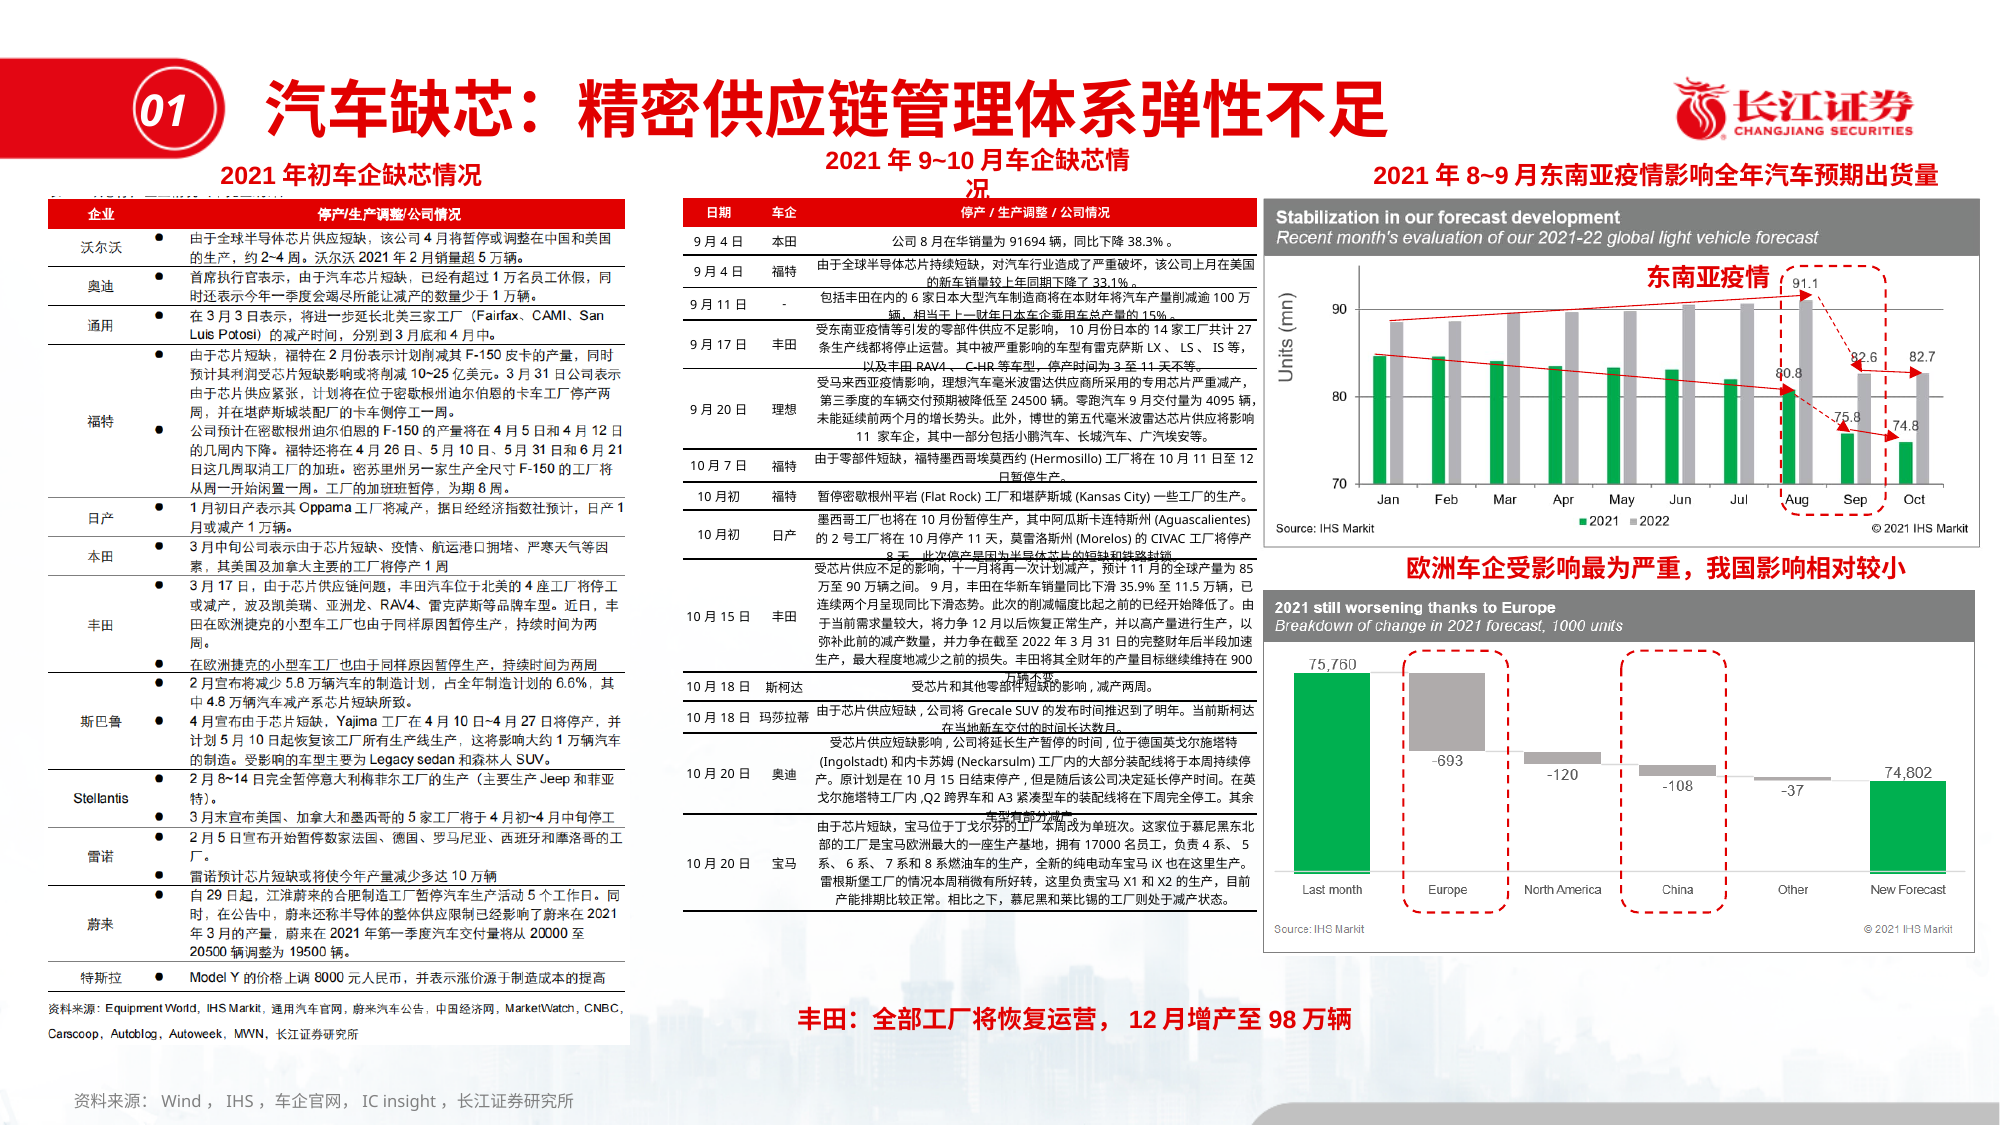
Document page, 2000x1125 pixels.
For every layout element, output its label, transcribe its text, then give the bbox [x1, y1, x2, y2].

table_cell 墨西哥工厂也将在10月份暂停生产，其中阿瓜斯卡连特斯州(Aguascalientes)的2号工厂将在10月停产11天，莫雷洛斯州(Morelos)的CIVAC工厂将停产8天。此次停产是因为半导体芯片的短缺和铁路封锁。 [814, 511, 1257, 558]
table_cell 斯柯达 [755, 673, 814, 700]
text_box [1850, 429, 1900, 438]
table_cell 由于全球半导体芯片持续短缺，对汽车行业造成了严重破坏，该公司上月在美国的新车销量较上年同期下降了33.1%。 [814, 256, 1257, 287]
table_cell 理想 [755, 369, 814, 448]
table_cell 玛莎拉蒂 [755, 702, 814, 732]
table_cell 10月20日 [683, 734, 755, 813]
table_cell 受芯片供应不足的影响，十一月将再一次计划减产，预计11月的全球产量为85万至90万辆之间。9月，丰田在华新车销量同比下滑35.9%至11.5万辆，已连续两个月呈现同比下滑态势。此次的削减幅度比起之前的已经开始降低了。由于当前需求量较大，将力争12月以后恢复正常生产，并以高产量进行生产，以弥补此前的减产数量，并力争在截至2022年3月31日的完整财年后半段加速生产，最大程度地减少之前的损失。丰田将其全财年的产量目标继续维持在900万辆不变。 [814, 560, 1257, 671]
table_header 车企 [755, 198, 814, 227]
table_cell 由于芯片供应短缺,公司将Grecale SUV的发布时间推迟到了明年。当前斯柯达在当地新车交付的时间长达数月。 [814, 702, 1257, 732]
table_cell 暂停密歇根州平岩(Flat Rock)工厂和堪萨斯城(Kansas City)一些工厂的生产。 [814, 483, 1257, 509]
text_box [1818, 296, 1863, 373]
text_box 汽车缺芯：精密供应链管理体系弹性不足 [249, 62, 1591, 153]
table_cell 受芯片供应短缺影响,公司将延长生产暂停的时间,位于德国英戈尔施塔特(Ingolstadt)和内卡苏姆(Neckarsulm)工厂内的大部分装配线将于本周持续停产。原计划是在10月15日结束停产,但是随后该公司决定延长停产时间。在英戈尔施塔特工厂内,Q2跨界车和A3紧凑型车的装配线将在下周完全停工。其余车型有部分减产。 [814, 734, 1257, 813]
text_box 丰田：全部工厂将恢复运营，12月增产至98万辆 [677, 990, 1473, 1048]
table_cell 9月4日 [683, 227, 755, 254]
picture [0, 0, 2000, 1125]
table_cell 10月初 [683, 483, 755, 509]
table_cell 10月18日 [683, 702, 755, 732]
table_cell 9月11日 [683, 288, 755, 319]
table_cell 日产 [755, 511, 814, 558]
table_cell 受马来西亚疫情影响，理想汽车毫米波雷达供应商所采用的专用芯片严重减产，第三季度的车辆交付预期被降低至24500辆。零跑汽车9月交付量为4095辆，未能延续前两个月的增长势头。此外，博世的第五代毫米波雷达芯片供应将影响 11 家车企，其中一部分包括小鹏汽车、长城汽车、广汽埃安等。 [814, 369, 1257, 448]
table_cell 包括丰田在内的6家日本大型汽车制造商将在本财年将汽车产量削减逾100万辆，相当于上一财年日本车企乘用车总产量的15%。 [814, 288, 1257, 319]
table_cell 宝马 [755, 815, 814, 910]
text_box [1389, 294, 1813, 321]
table_cell 9月17日 [683, 321, 755, 368]
table_cell 公司8月在华销量为91694辆，同比下降38.3%。 [814, 227, 1257, 254]
table_cell 丰田 [755, 321, 814, 368]
table_cell 10月20日 [683, 815, 755, 910]
table_cell 10月15日 [683, 560, 755, 671]
table_header 日期 [683, 198, 755, 227]
text_box 欧洲车企受影响最为严重，我国影响相对较小 [1356, 551, 1957, 586]
table_cell 奥迪 [755, 734, 814, 813]
table_cell 福特 [755, 483, 814, 509]
text_box 2021年9~10月车企缺芯情况 [800, 145, 1156, 204]
text_box 01 [124, 75, 213, 143]
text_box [1794, 394, 1851, 433]
table_cell 9月20日 [683, 369, 755, 448]
table_cell 10月18日 [683, 673, 755, 700]
table_cell 10月7日 [683, 450, 755, 481]
table_cell - [755, 288, 814, 319]
table_cell 受东南亚疫情等引发的零部件供应不足影响，10月份日本的14家工厂共计27条生产线都将停止运营。其中被严重影响的车型有雷克萨斯LX、LS、IS等，以及丰田RAV4、C-HR等车型，停产时间为3至11天不等。 [814, 321, 1257, 368]
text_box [1374, 354, 1795, 391]
table_cell 丰田 [755, 560, 814, 671]
table_cell 福特 [755, 450, 814, 481]
table_header 停产/生产调整/公司情况 [814, 198, 1257, 227]
table_cell 本田 [755, 227, 814, 254]
table_cell 受芯片和其他零部件短缺的影响,减产两周。 [814, 673, 1257, 700]
table_cell 由于芯片短缺，宝马位于丁戈尔芬的工厂本周改为单班次。这家位于慕尼黑东北部的工厂是宝马欧洲最大的一座生产基地，拥有17000名员工，负责4系、5系、6系、7系和8系燃油车的生产，全新的纯电动车宝马iX也在这里生产。雷根斯堡工厂的情况本周稍微有所好转，这里负责宝马X1和X2的生产，目前产能排期比较正常。相比之下，慕尼黑和莱比锡的工厂则处于减产状态。 [814, 815, 1257, 910]
table_cell 福特 [755, 256, 814, 287]
text_box 资料来源：Wind，IHS，车企官网，IC insight，长江证券研究所 [57, 1082, 590, 1119]
table_cell 9月4日 [683, 256, 755, 287]
table_cell 由于零部件短缺，福特墨西哥埃莫西约(Hermosillo)工厂将在10月11日至12日暂停生产。 [814, 450, 1257, 481]
text_box 2021年初车企缺芯情况 [197, 145, 506, 196]
text_box 2021年8~9月东南亚疫情影响全年汽车预期出货量 [1356, 145, 1957, 195]
table_cell 10月初 [683, 511, 755, 558]
